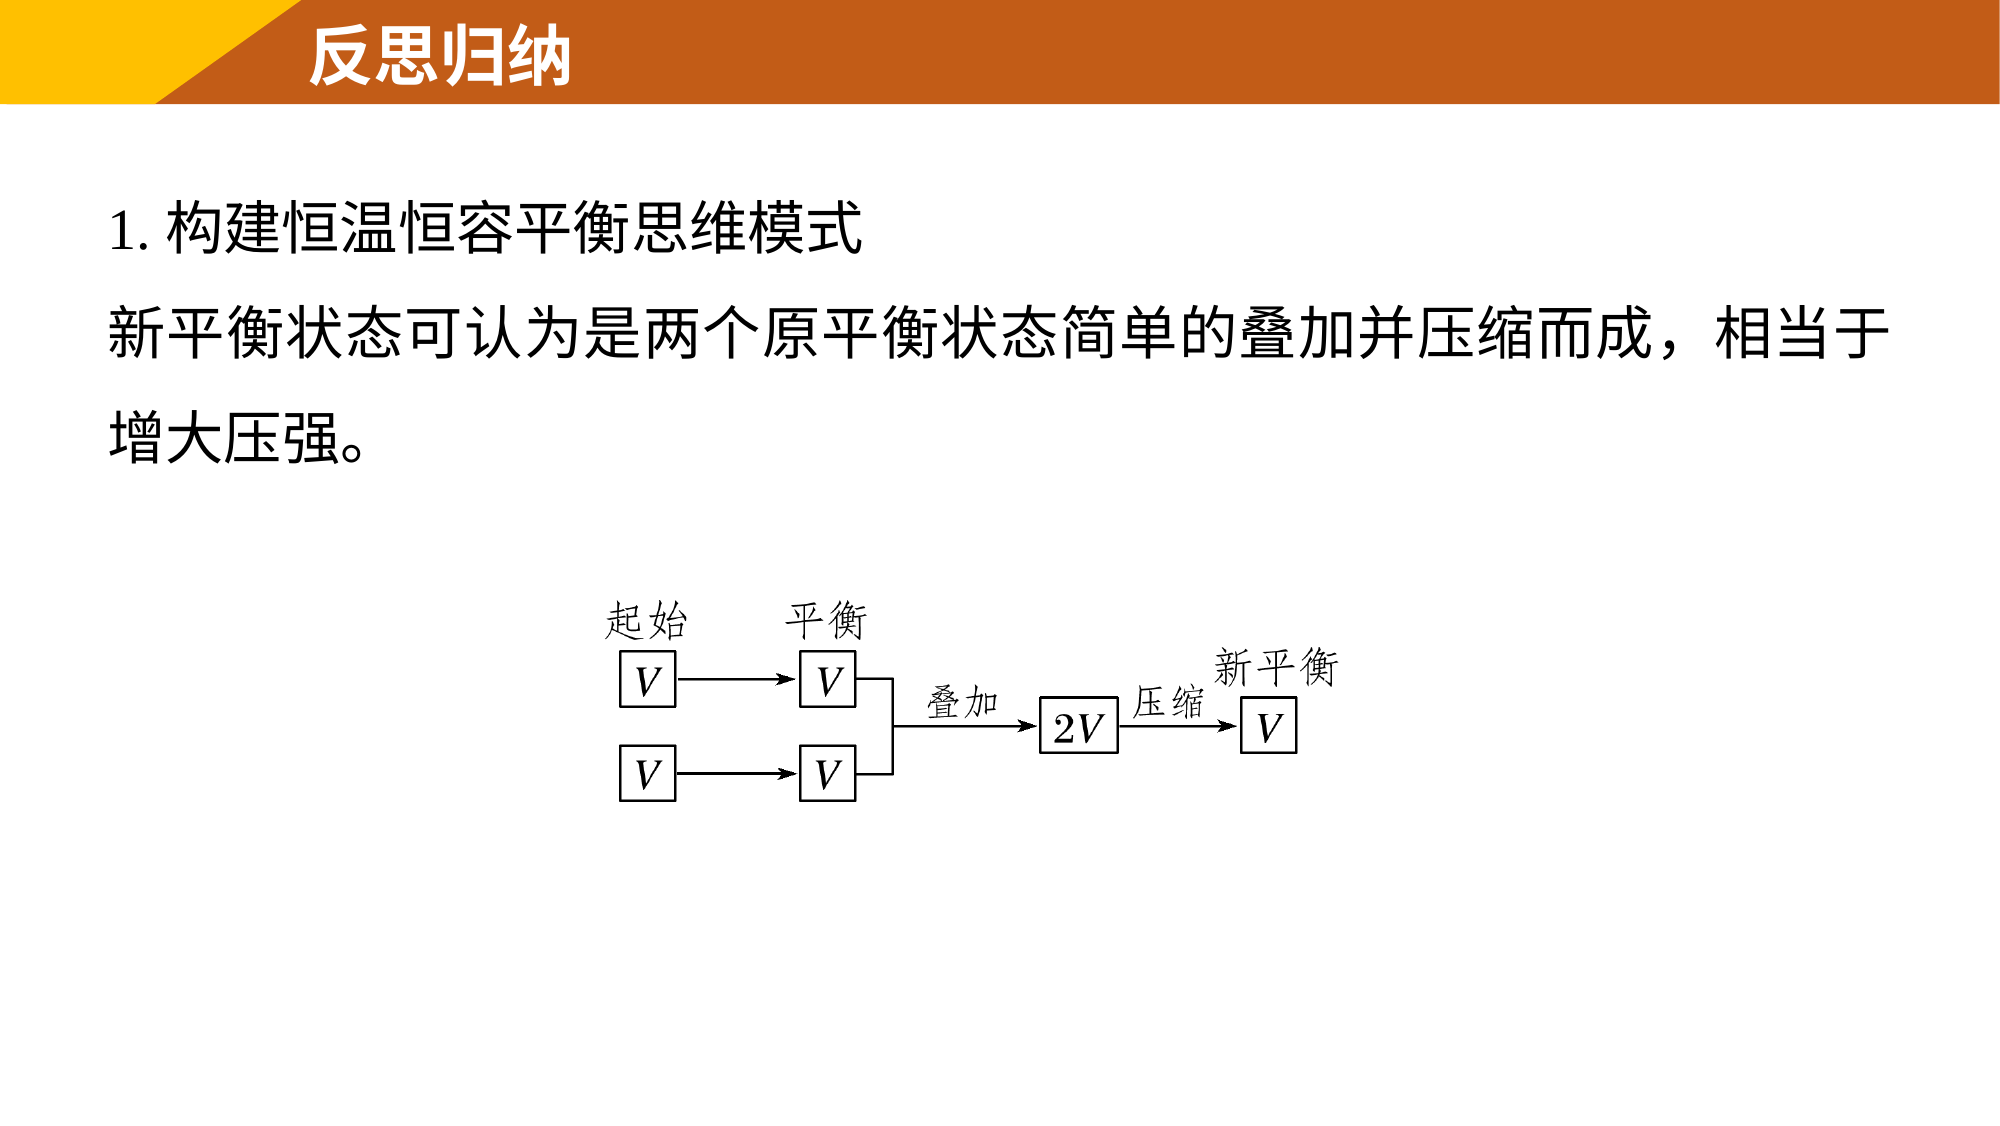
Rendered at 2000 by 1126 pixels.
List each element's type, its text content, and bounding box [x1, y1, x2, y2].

picture [586, 585, 1346, 811]
text_box 1.构建恒温恒容平衡思维模式 新平衡状态可认为是两个原平衡状态简单的叠加并压缩而成，相当于增大压强。 [92, 149, 1907, 479]
